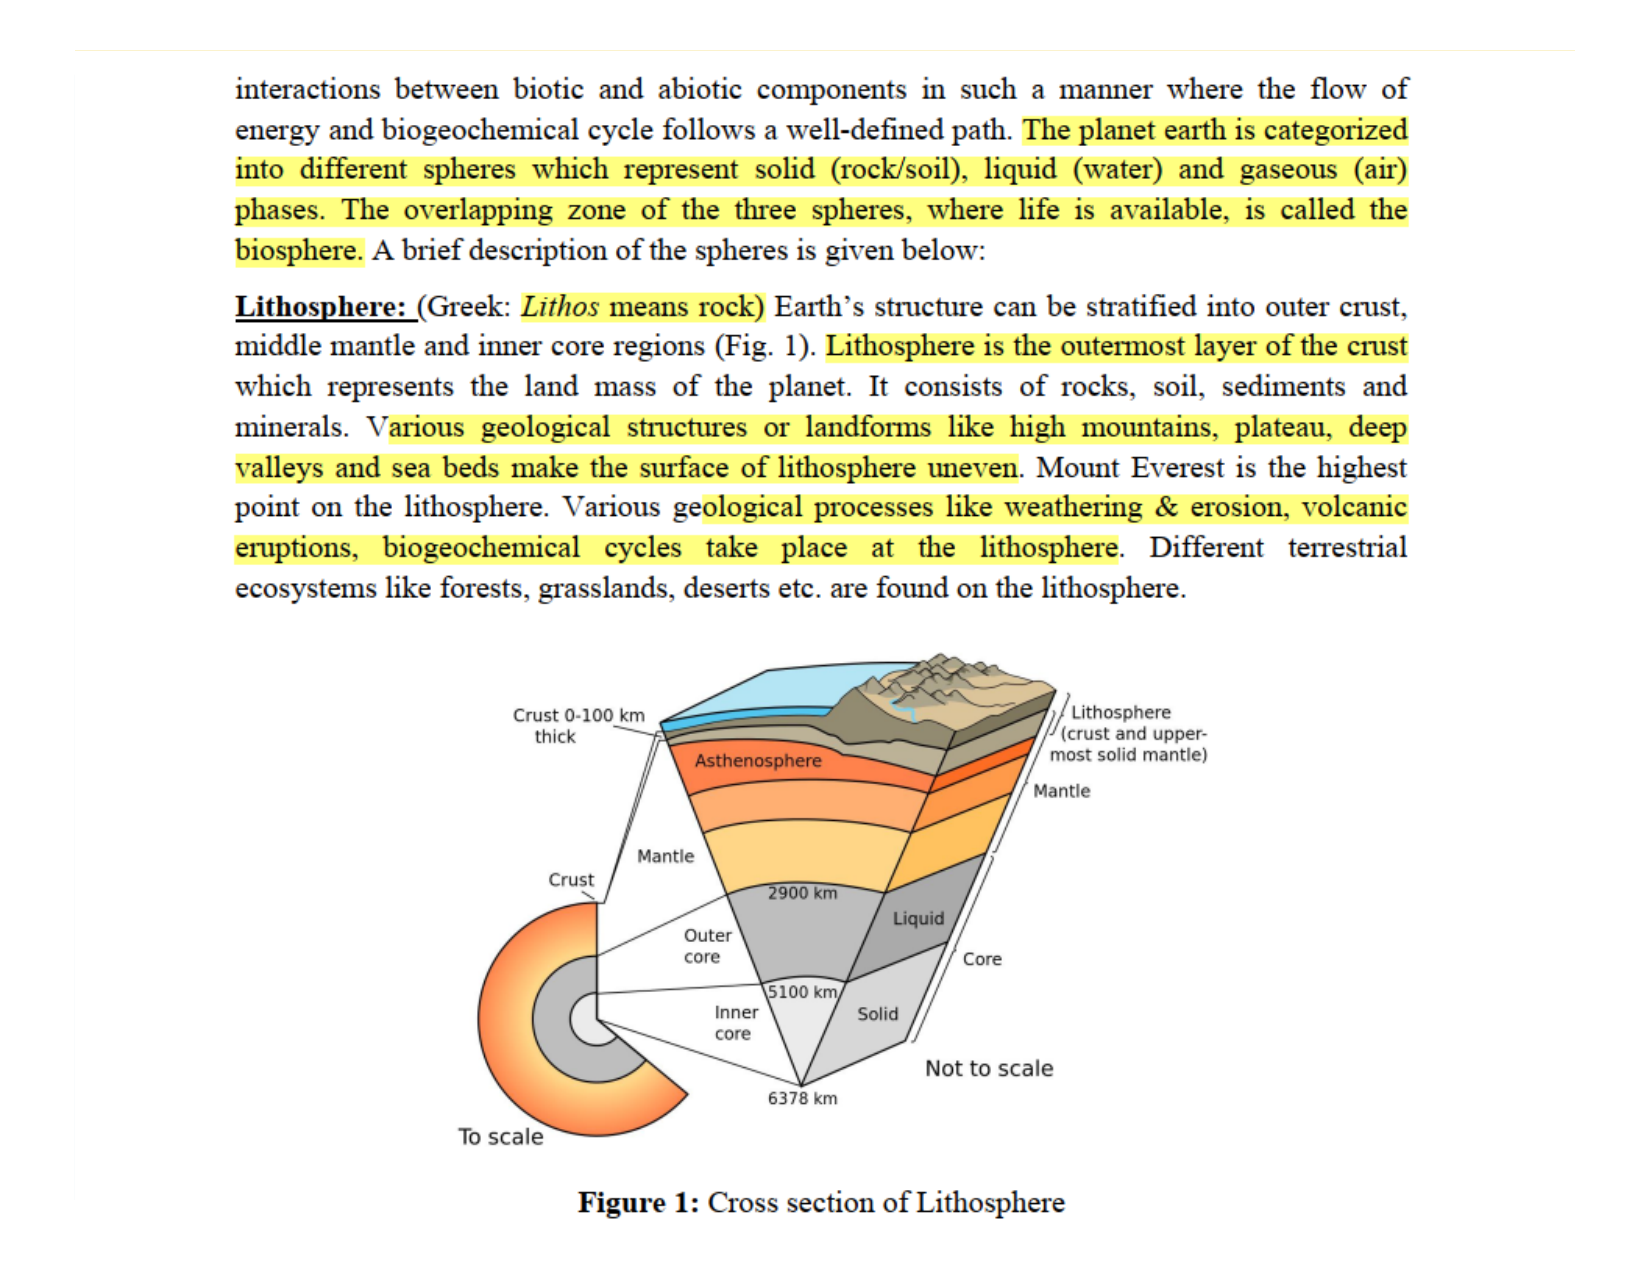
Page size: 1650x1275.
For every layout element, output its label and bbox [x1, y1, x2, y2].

picture [74, 49, 1576, 1251]
